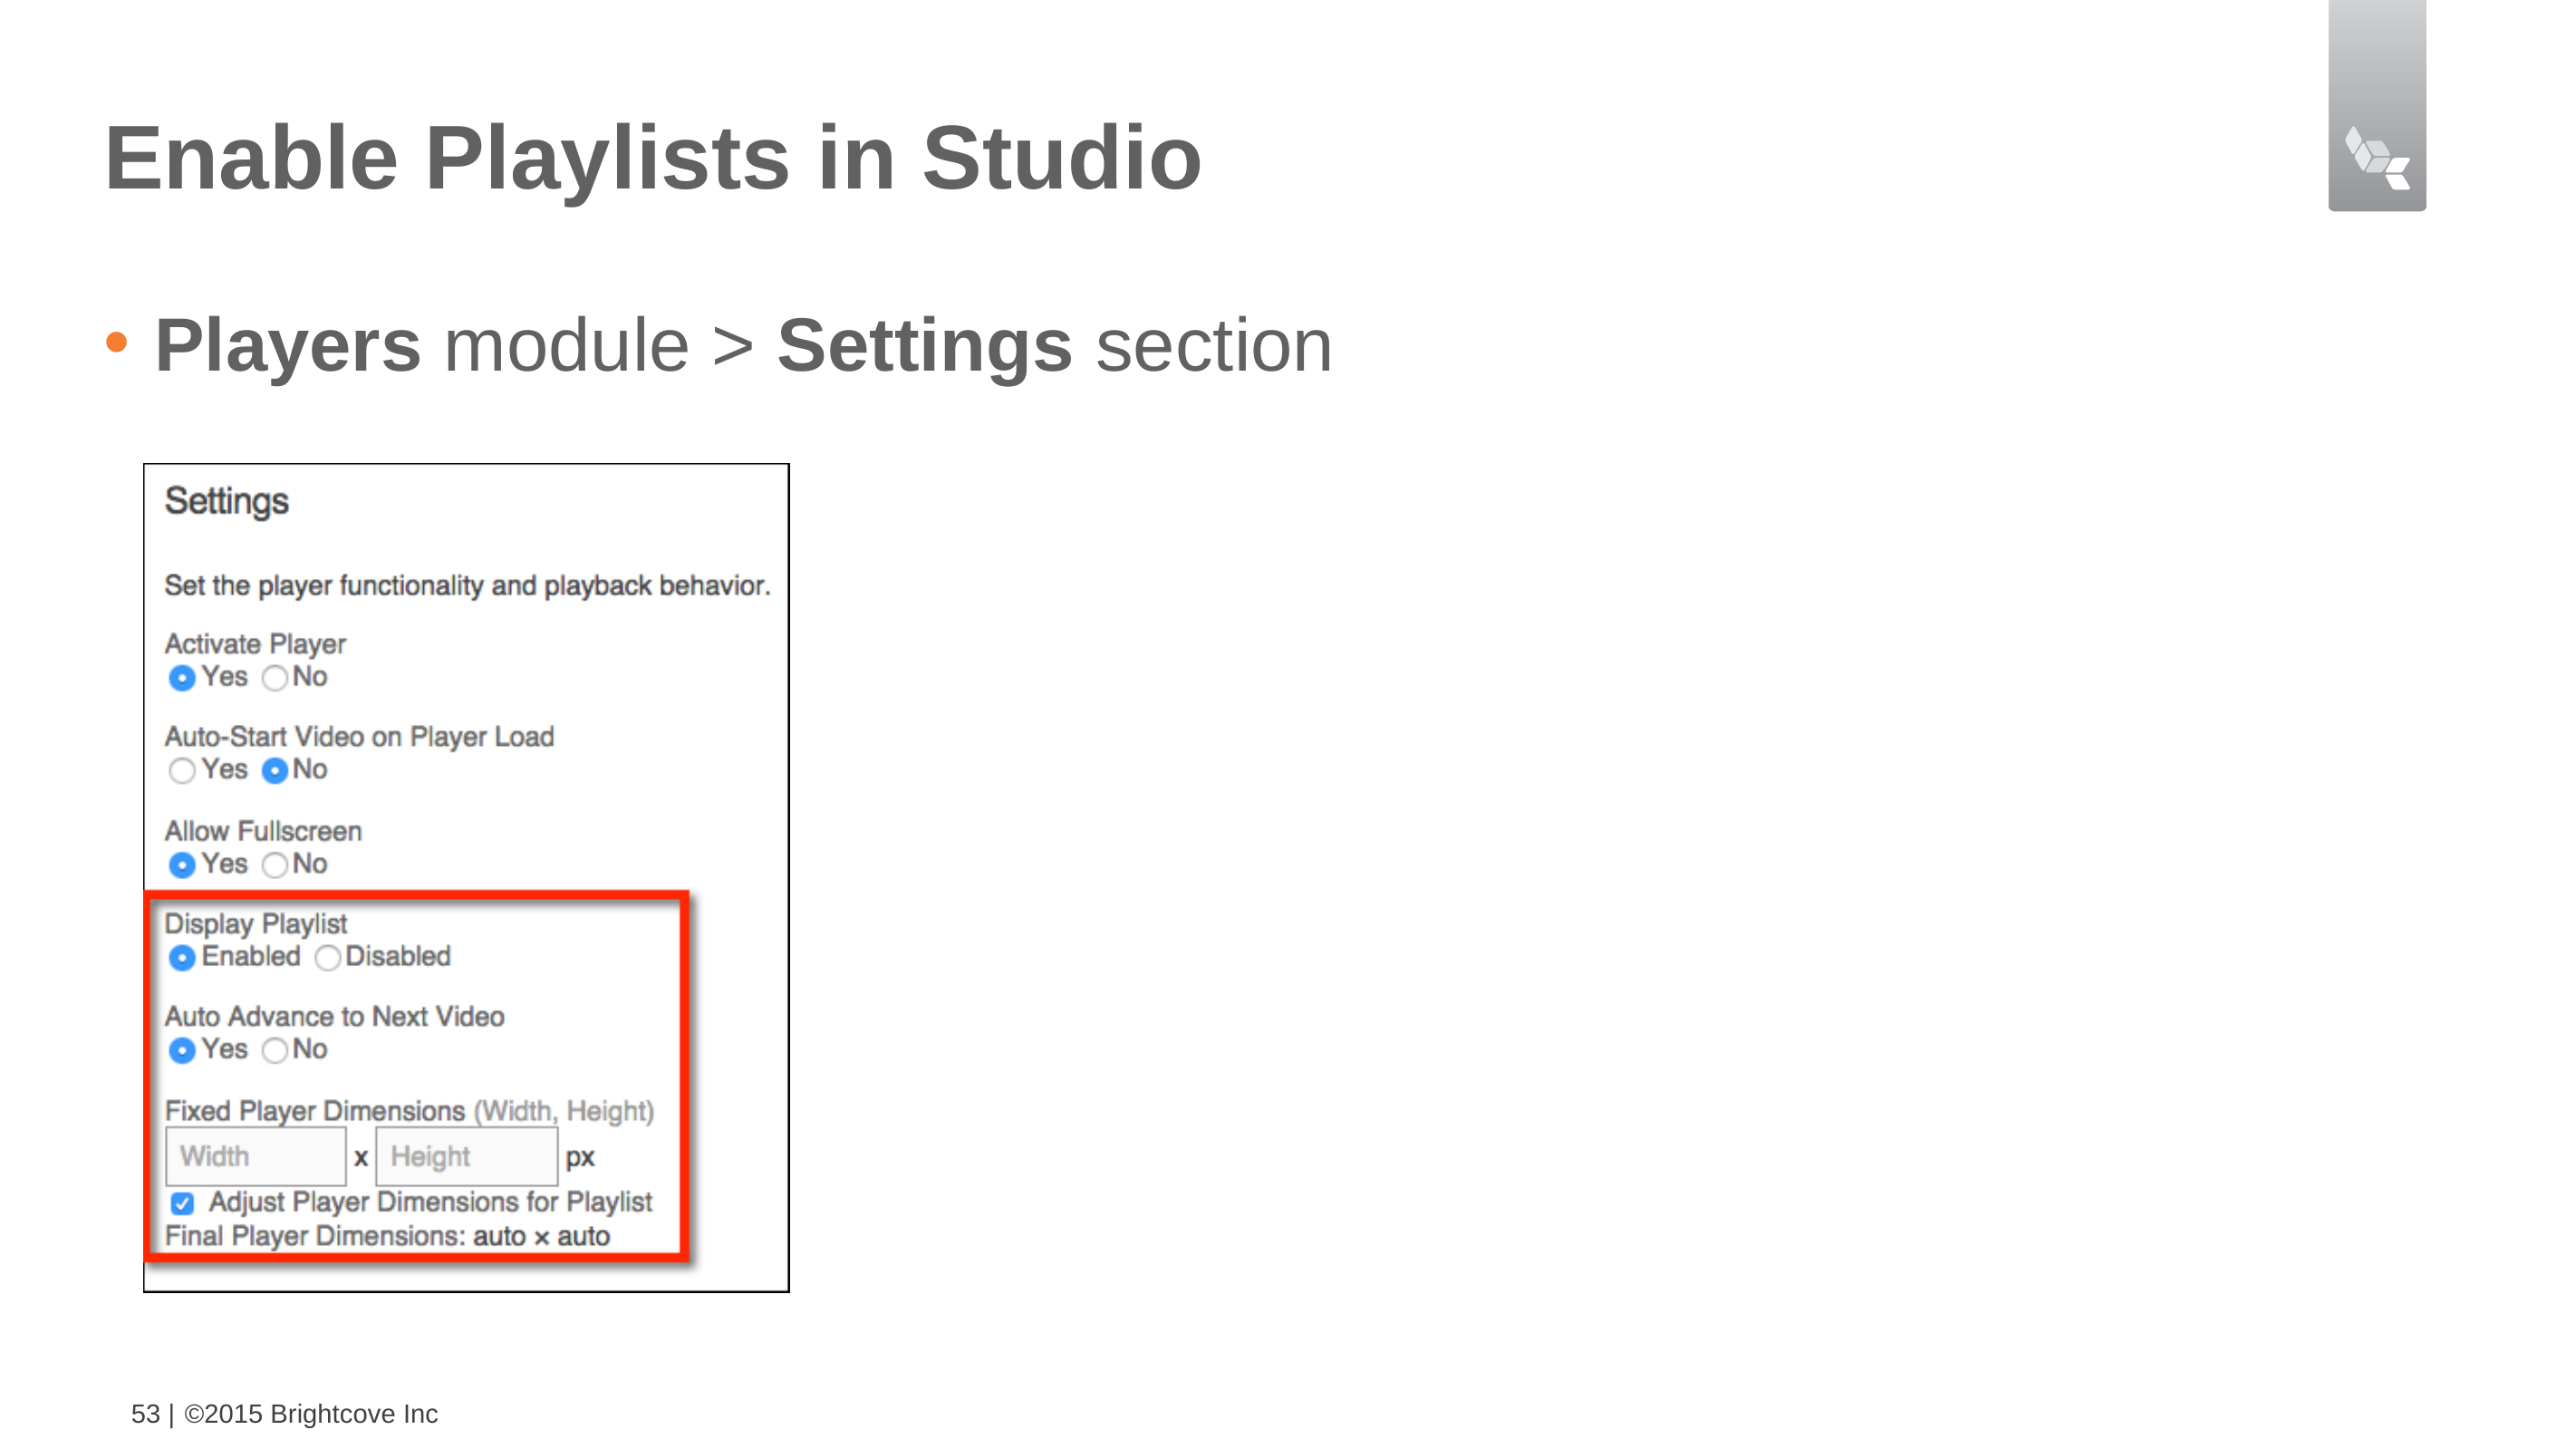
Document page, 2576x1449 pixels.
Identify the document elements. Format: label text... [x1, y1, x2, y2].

slide_number 53 | [88, 1374, 189, 1449]
title Enable Playlists in Studio [80, 44, 2270, 260]
footer ©2015 Brightcove Inc [189, 1374, 988, 1449]
list Players module > Settings section [80, 284, 2441, 1302]
picture [143, 463, 790, 1293]
